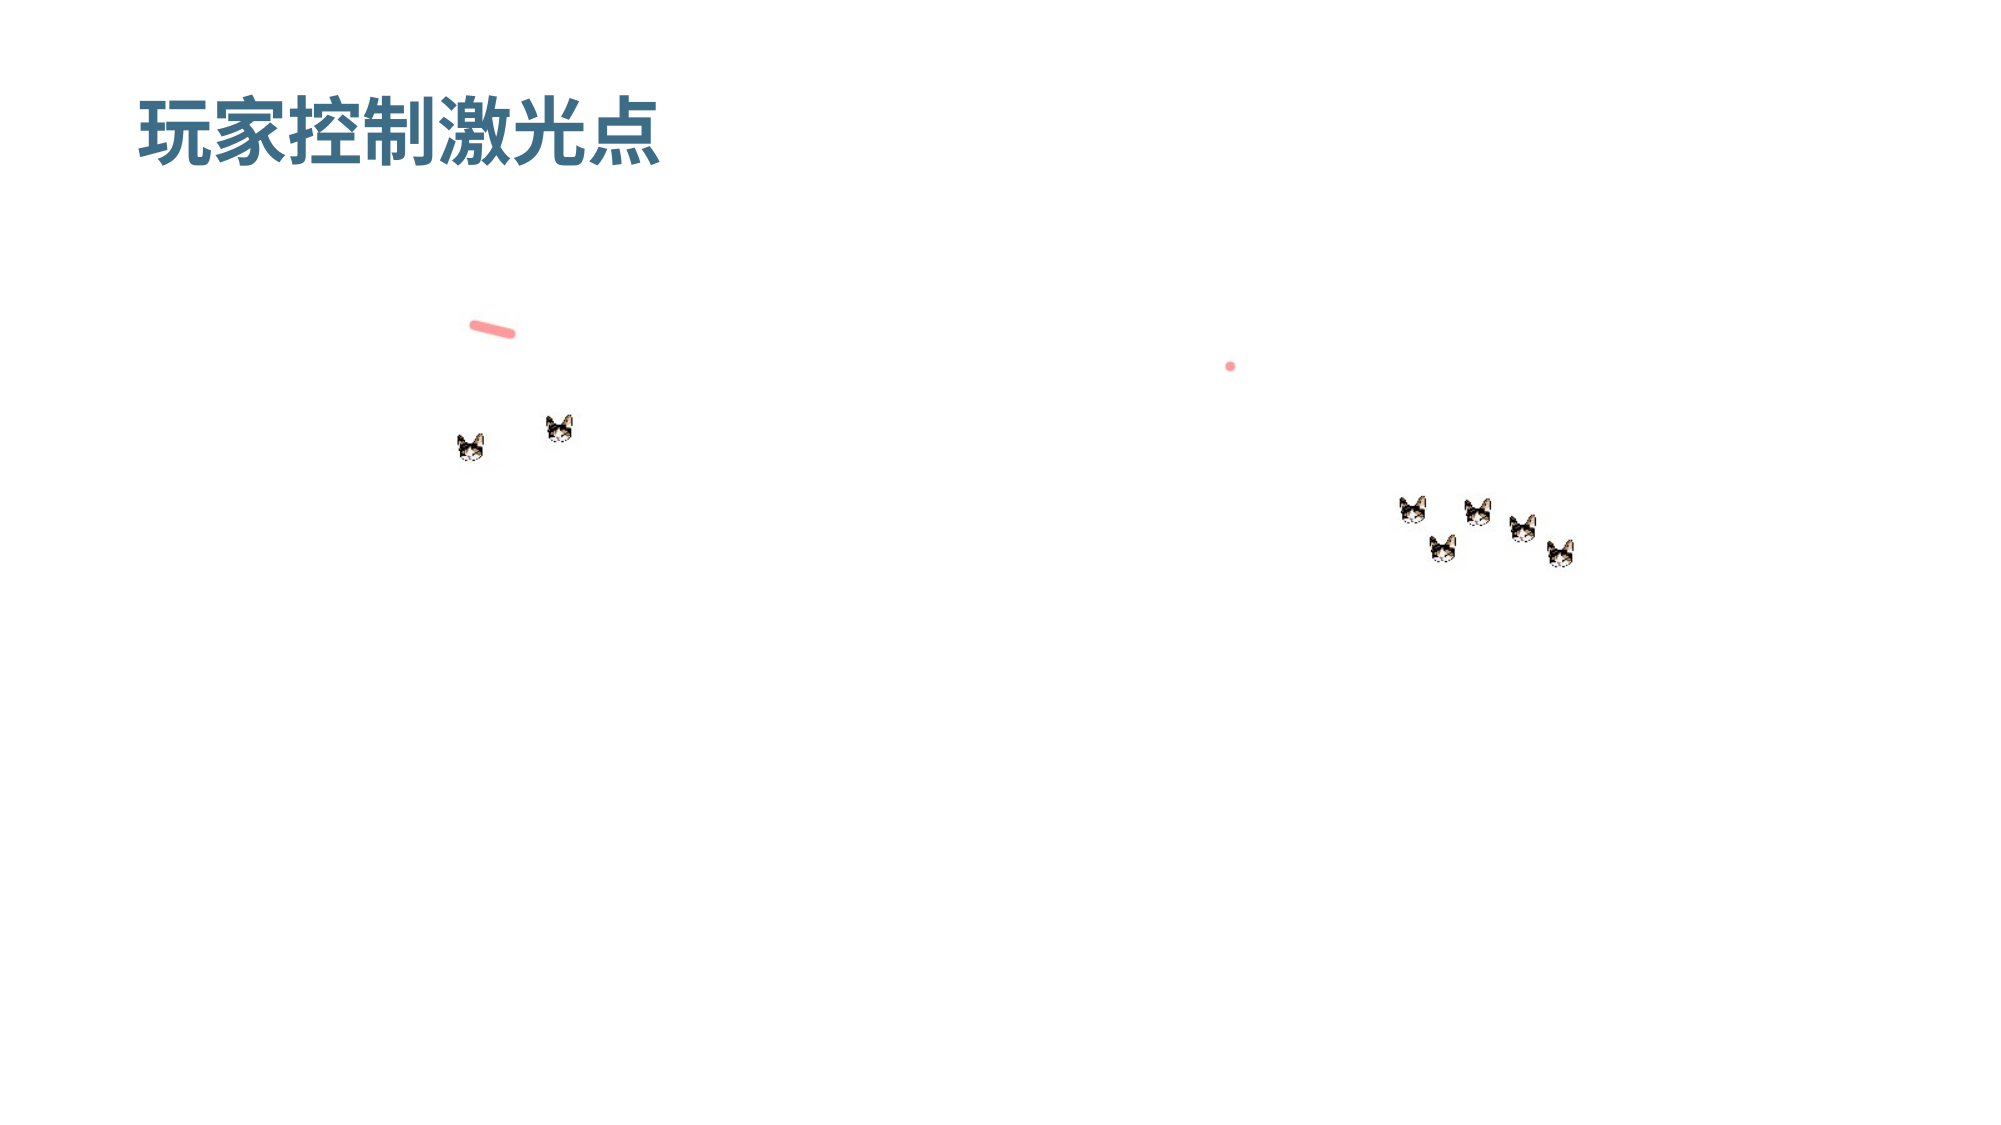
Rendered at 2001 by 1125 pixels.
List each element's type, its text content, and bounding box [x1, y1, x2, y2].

title 玩家控制激光点 [137, 59, 1863, 201]
picture [1006, 192, 2000, 934]
picture [0, 192, 999, 933]
